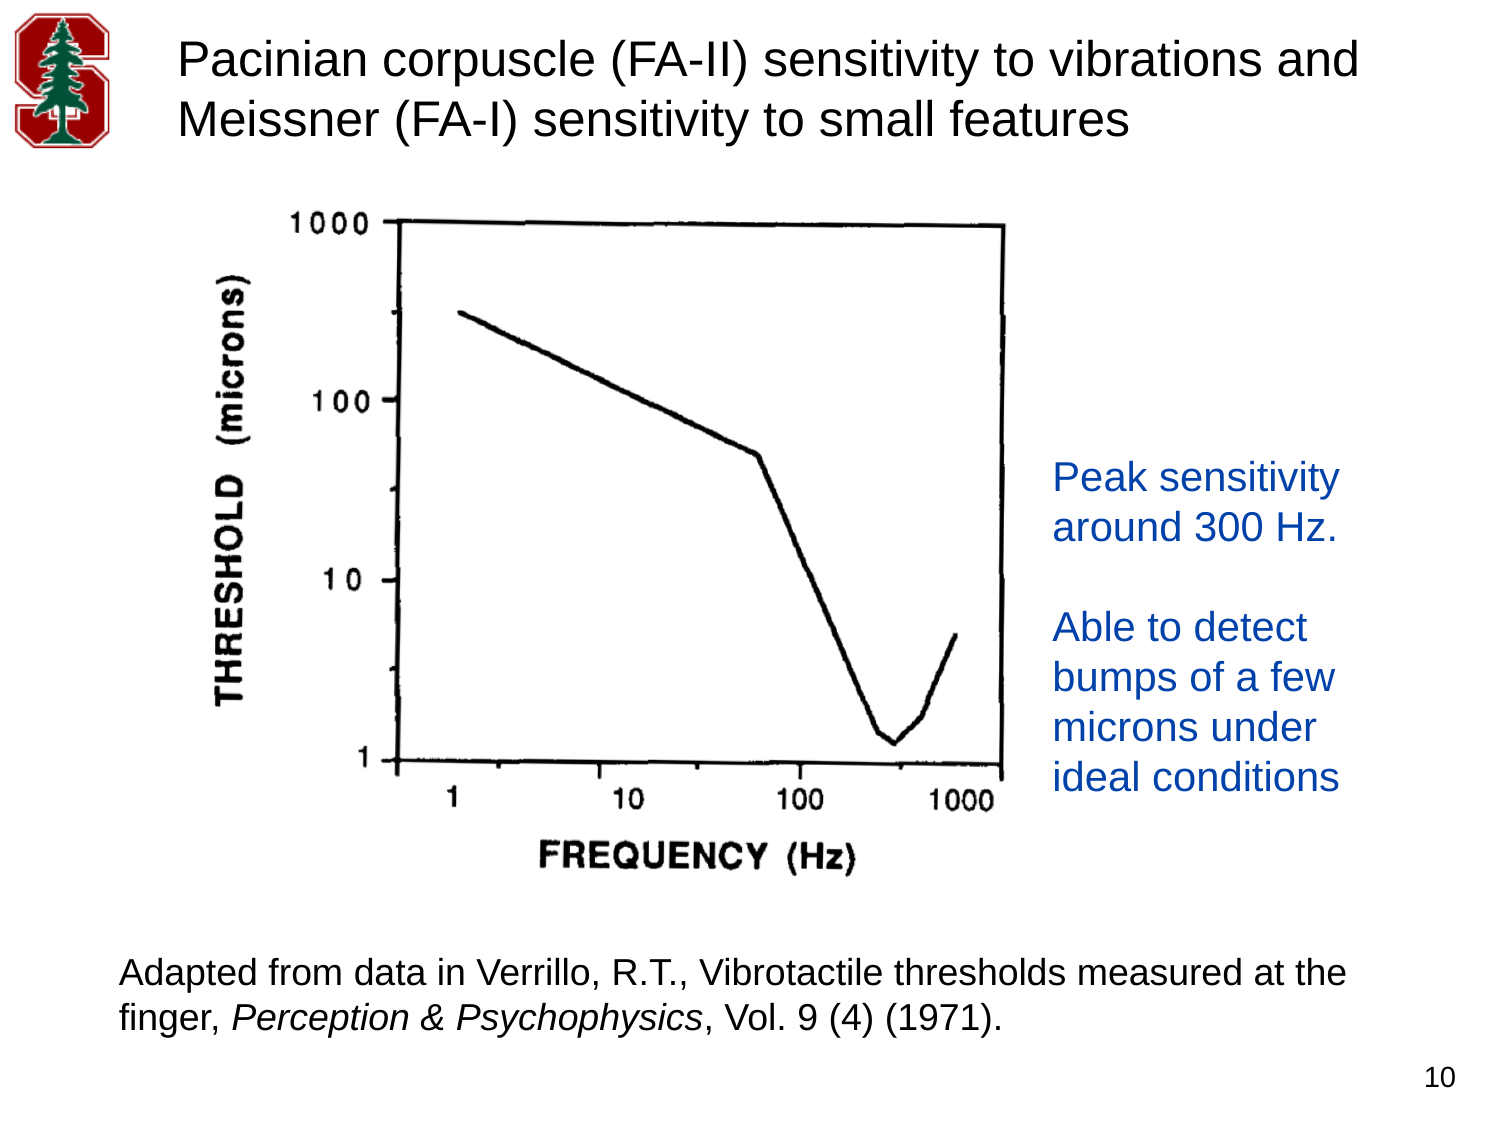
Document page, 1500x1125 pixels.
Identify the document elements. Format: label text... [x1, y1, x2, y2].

picture [12, 10, 113, 151]
picture [153, 159, 1073, 907]
text_box Peak sensitivity around 300 Hz. Able to detect bumps of a few microns under ideal conditions [1067, 443, 1348, 807]
slide_number 10 [1415, 1054, 1463, 1100]
text_box Adapted from data in Verrillo, R.T., Vibrotactile thresholds measured at the finger, Perception & Psychophysics, Vol. 9 (4) (1971). [112, 941, 1388, 1045]
title Pacinian corpuscle (FA-II) sensitivity to vibrations and Meissner (FA-I) sensitivity to small features [170, 0, 1446, 175]
